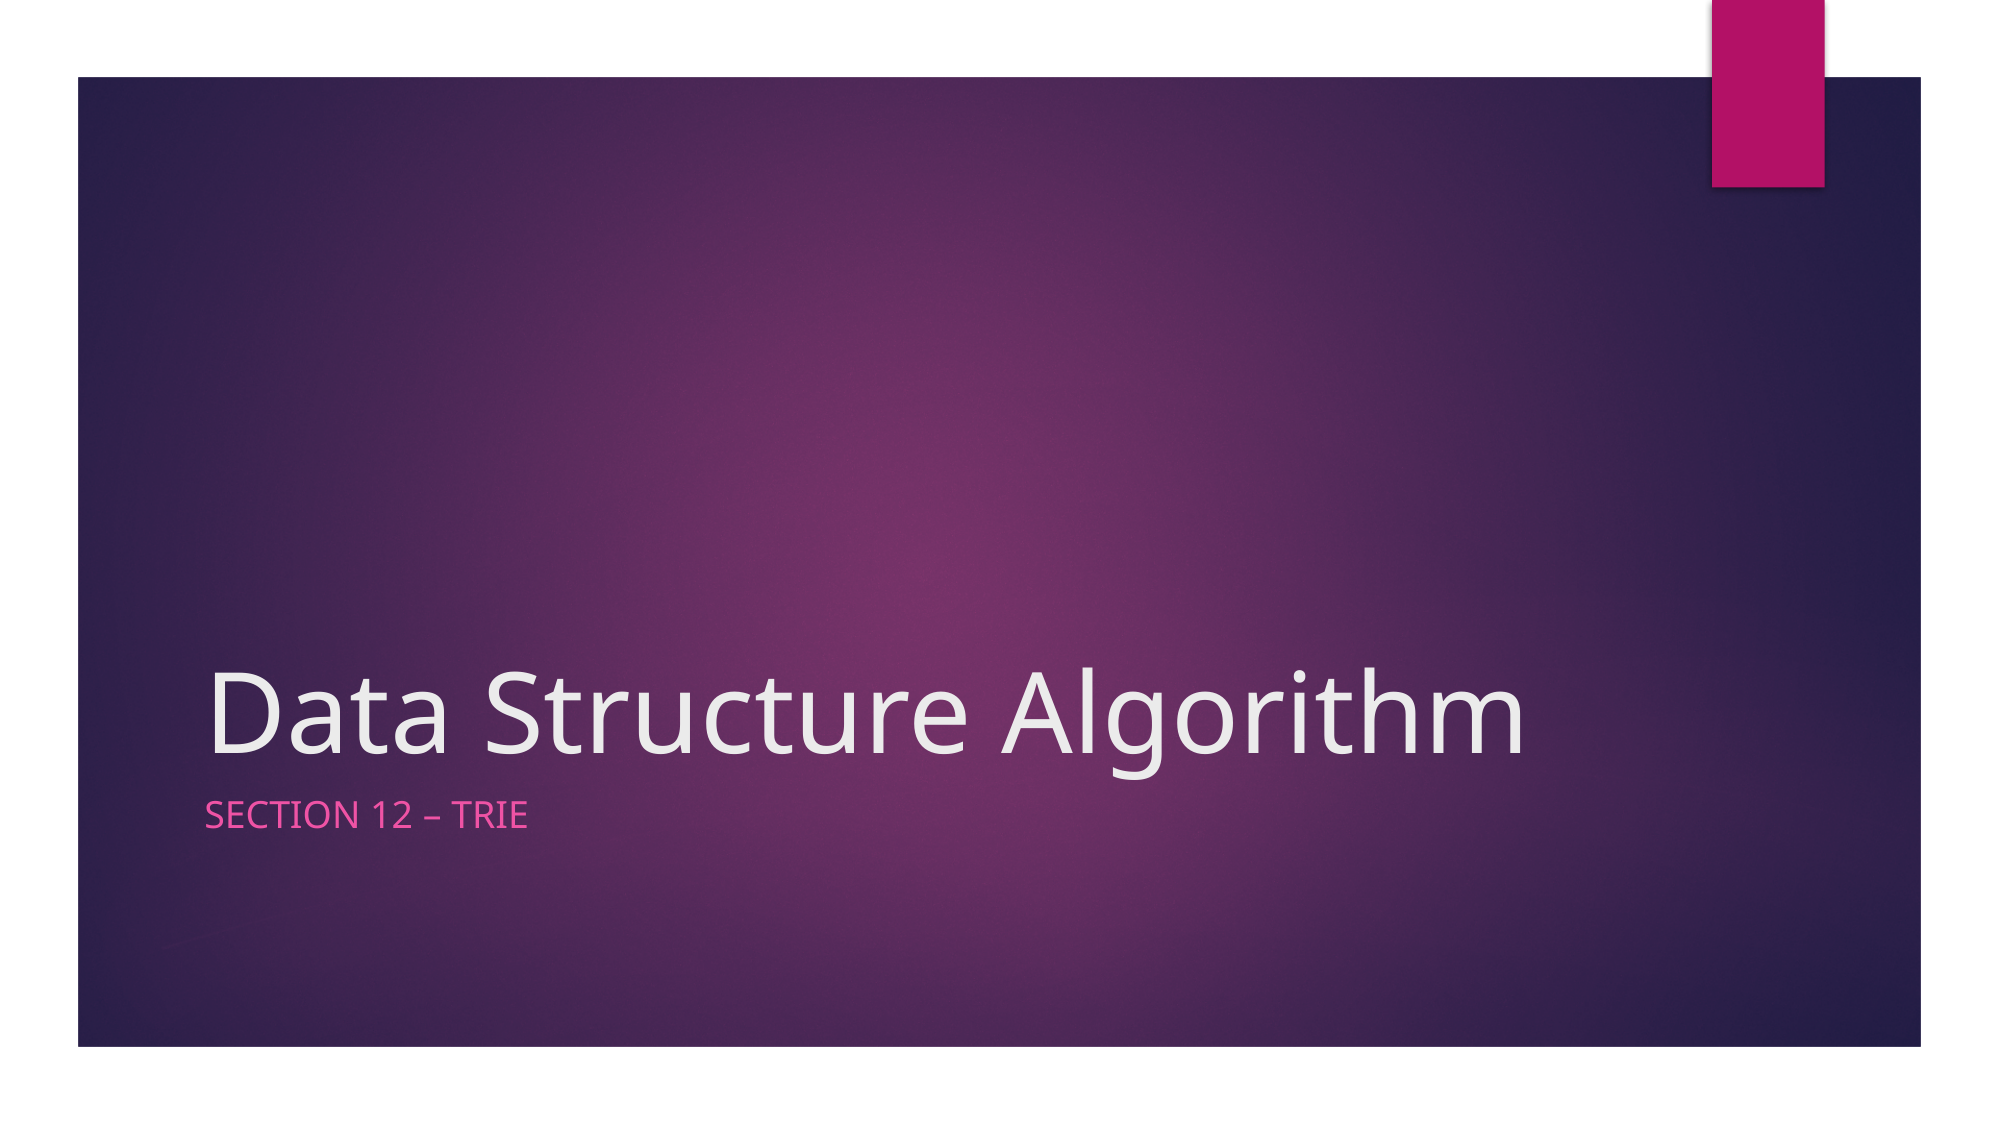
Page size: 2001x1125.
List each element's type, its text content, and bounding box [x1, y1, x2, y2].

subtitle Section 12 – Trie [189, 783, 1638, 925]
title Data Structure Algorithm [189, 344, 1638, 783]
